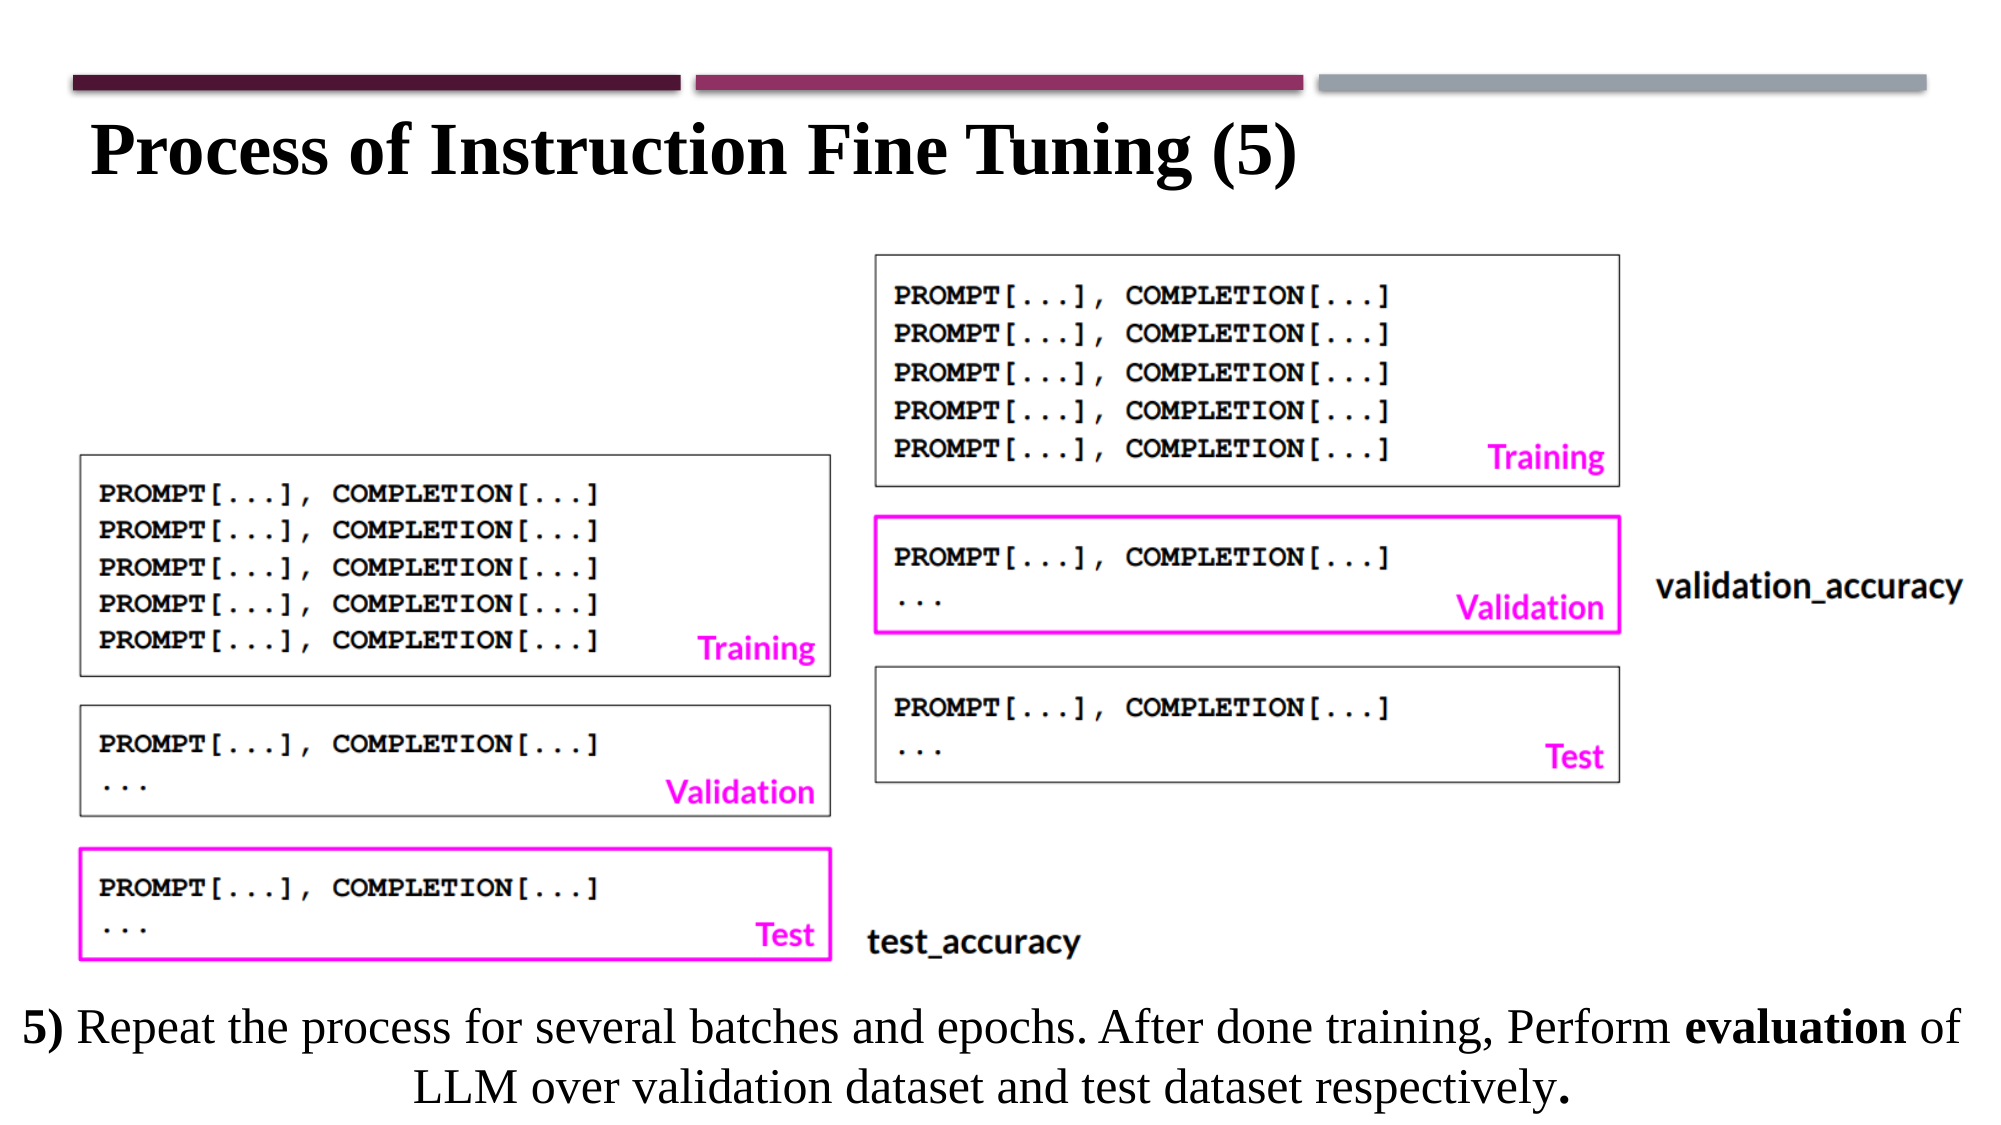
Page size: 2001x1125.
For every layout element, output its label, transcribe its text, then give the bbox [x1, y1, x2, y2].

text_box 5) Repeat the process for several batches and epochs. After done training, Perform evaluation of LLM over validation dataset and test dataset respectively. [0, 995, 1977, 1113]
picture [0, 231, 2000, 981]
text_box Process of Instruction Fine Tuning (5) [0, 86, 1397, 204]
